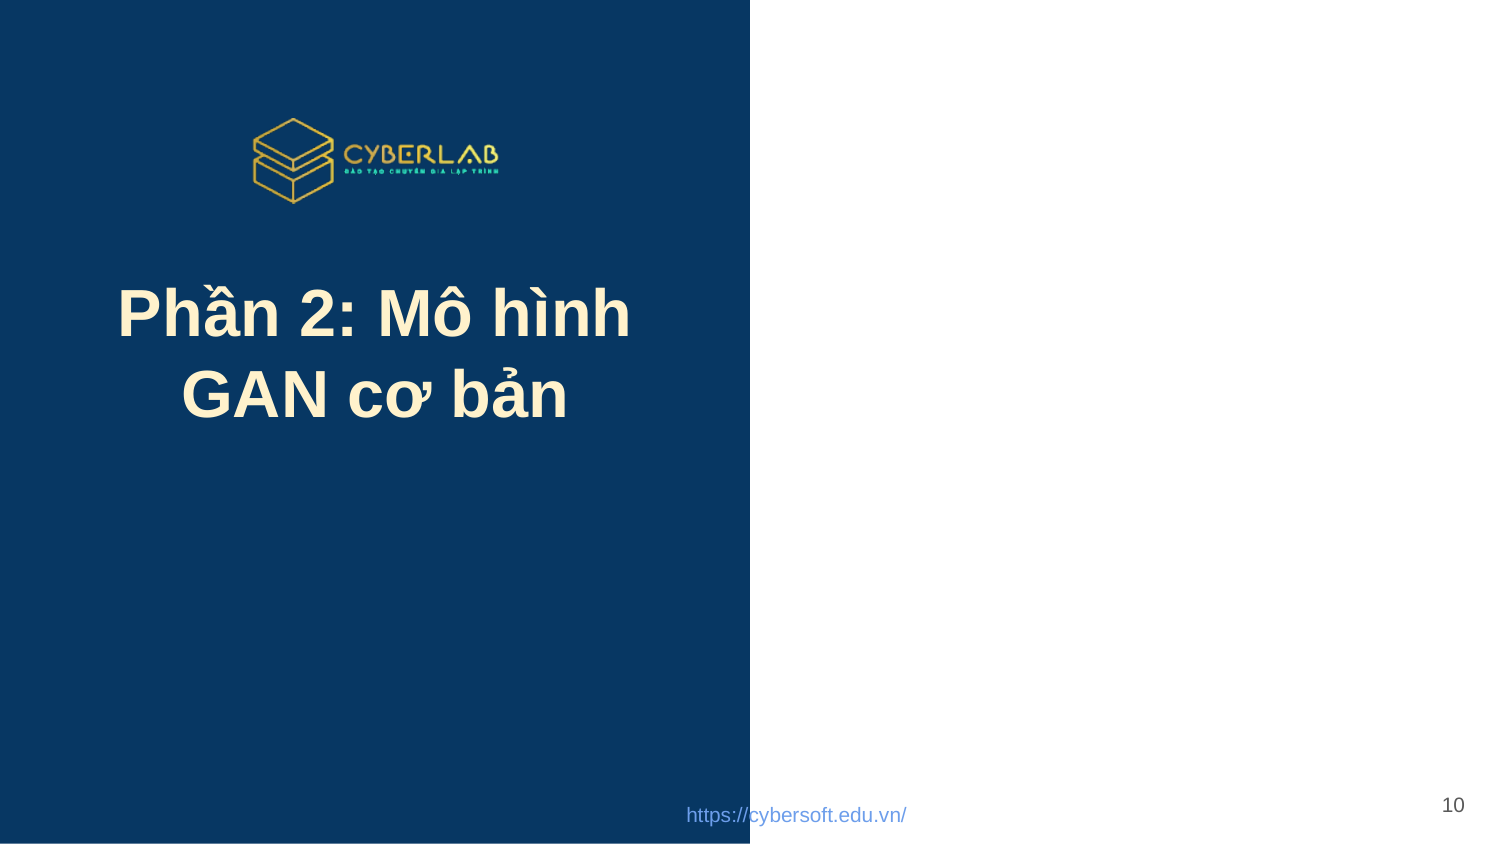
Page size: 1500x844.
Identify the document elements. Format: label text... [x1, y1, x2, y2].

picture [239, 118, 511, 202]
slide_number 10 [1389, 782, 1480, 830]
title Phần 2: Mô hình GAN cơ bản [43, 202, 708, 446]
